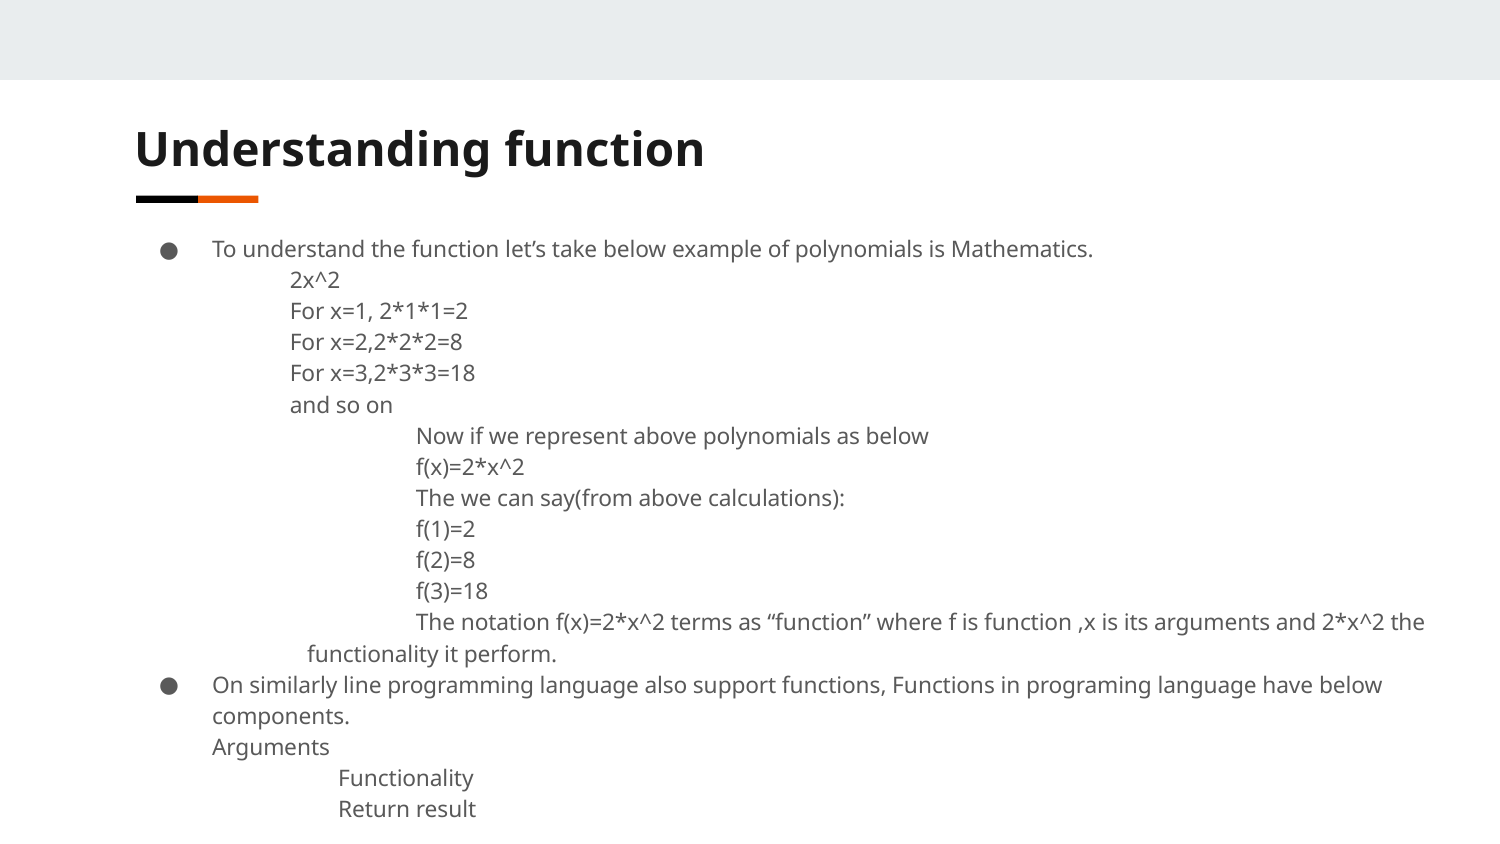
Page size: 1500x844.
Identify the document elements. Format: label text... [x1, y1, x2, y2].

text_box Understanding function [119, 103, 1381, 192]
text_box To understand the function let’s take below example of polynomials is Mathematics. 2x^2 For x=1, 2*1*1=2 For x=2,2*2*2=8 For x=3,2*3*3=18 and so on Now if we represent above polynomials as below f(x)=2*x^2 The we can say(from above calculations): f(1)=2 f(2)=8 f(3)=18 The notation f(x)=2*x^2 terms as “function” where f is function ,x is its arguments and 2*x^2 the functionality it perform. On similarly line programming language also support functions, Functions in programing language have below components. Arguments Functionality Return result [119, 215, 1459, 844]
